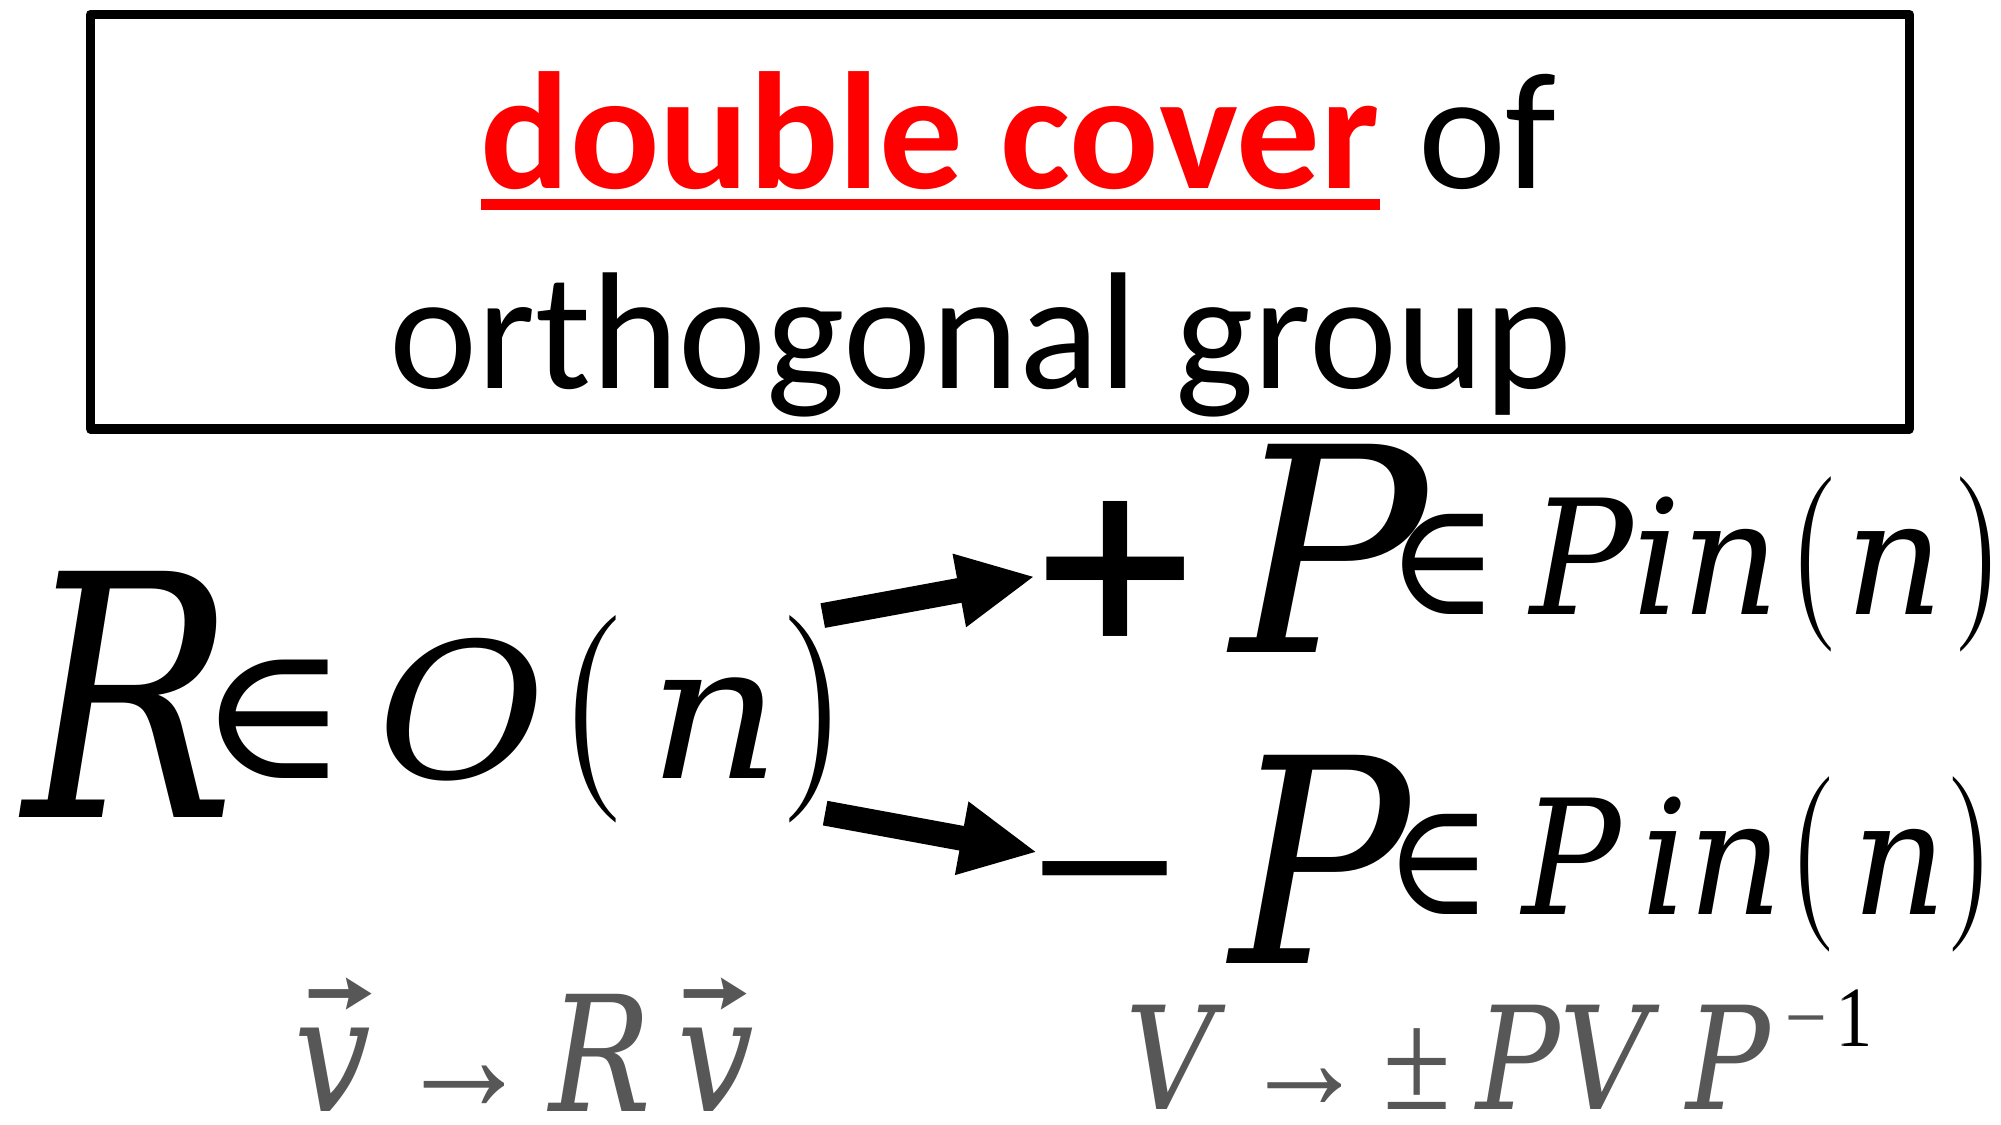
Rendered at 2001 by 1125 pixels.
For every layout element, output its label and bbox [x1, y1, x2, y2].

text_box [6, 521, 825, 898]
text_box [825, 713, 1998, 1032]
text_box [822, 401, 2000, 720]
text_box [293, 974, 1845, 1125]
